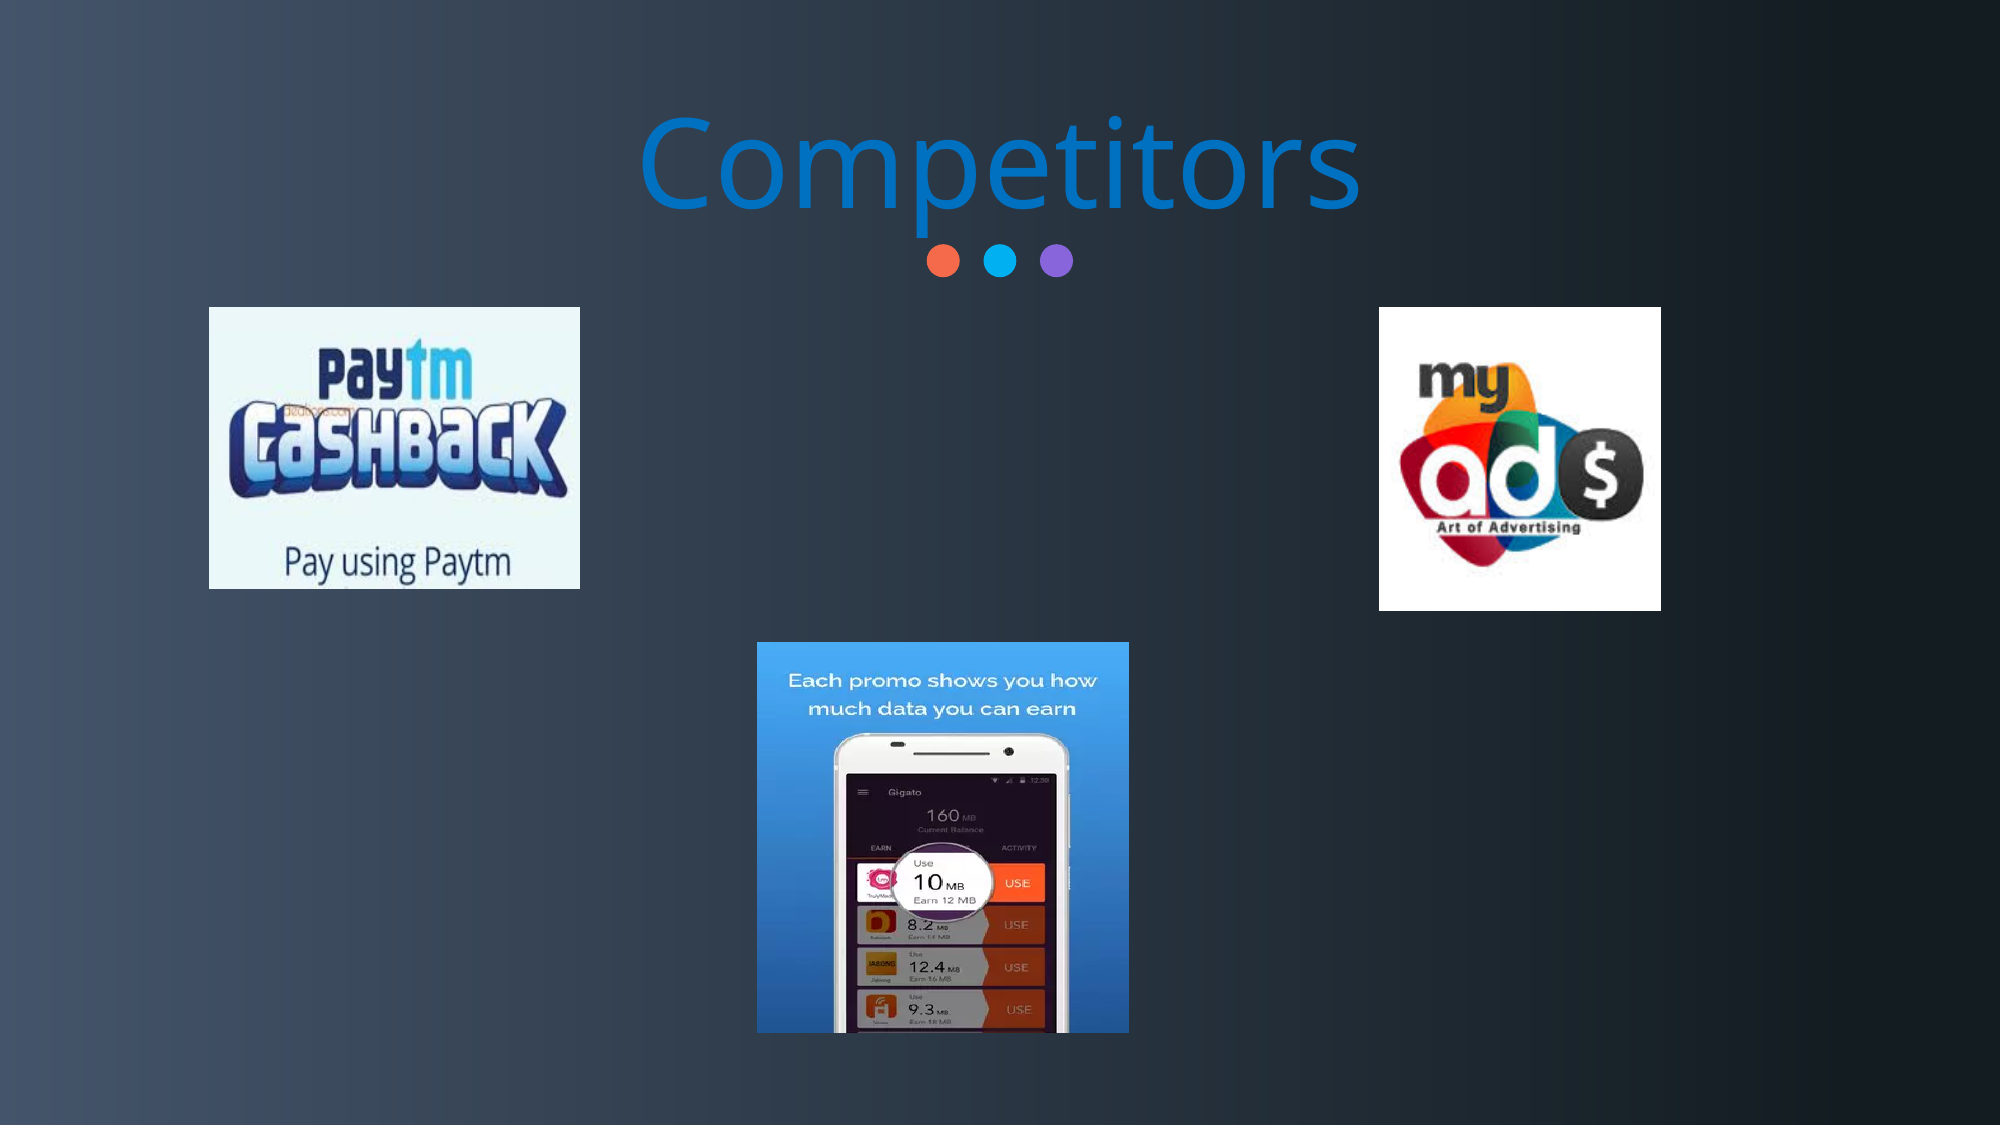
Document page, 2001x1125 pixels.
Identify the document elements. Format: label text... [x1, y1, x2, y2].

title Competitors [137, 59, 1863, 278]
picture [1379, 307, 1661, 611]
picture [209, 307, 580, 589]
picture [757, 642, 1129, 1033]
